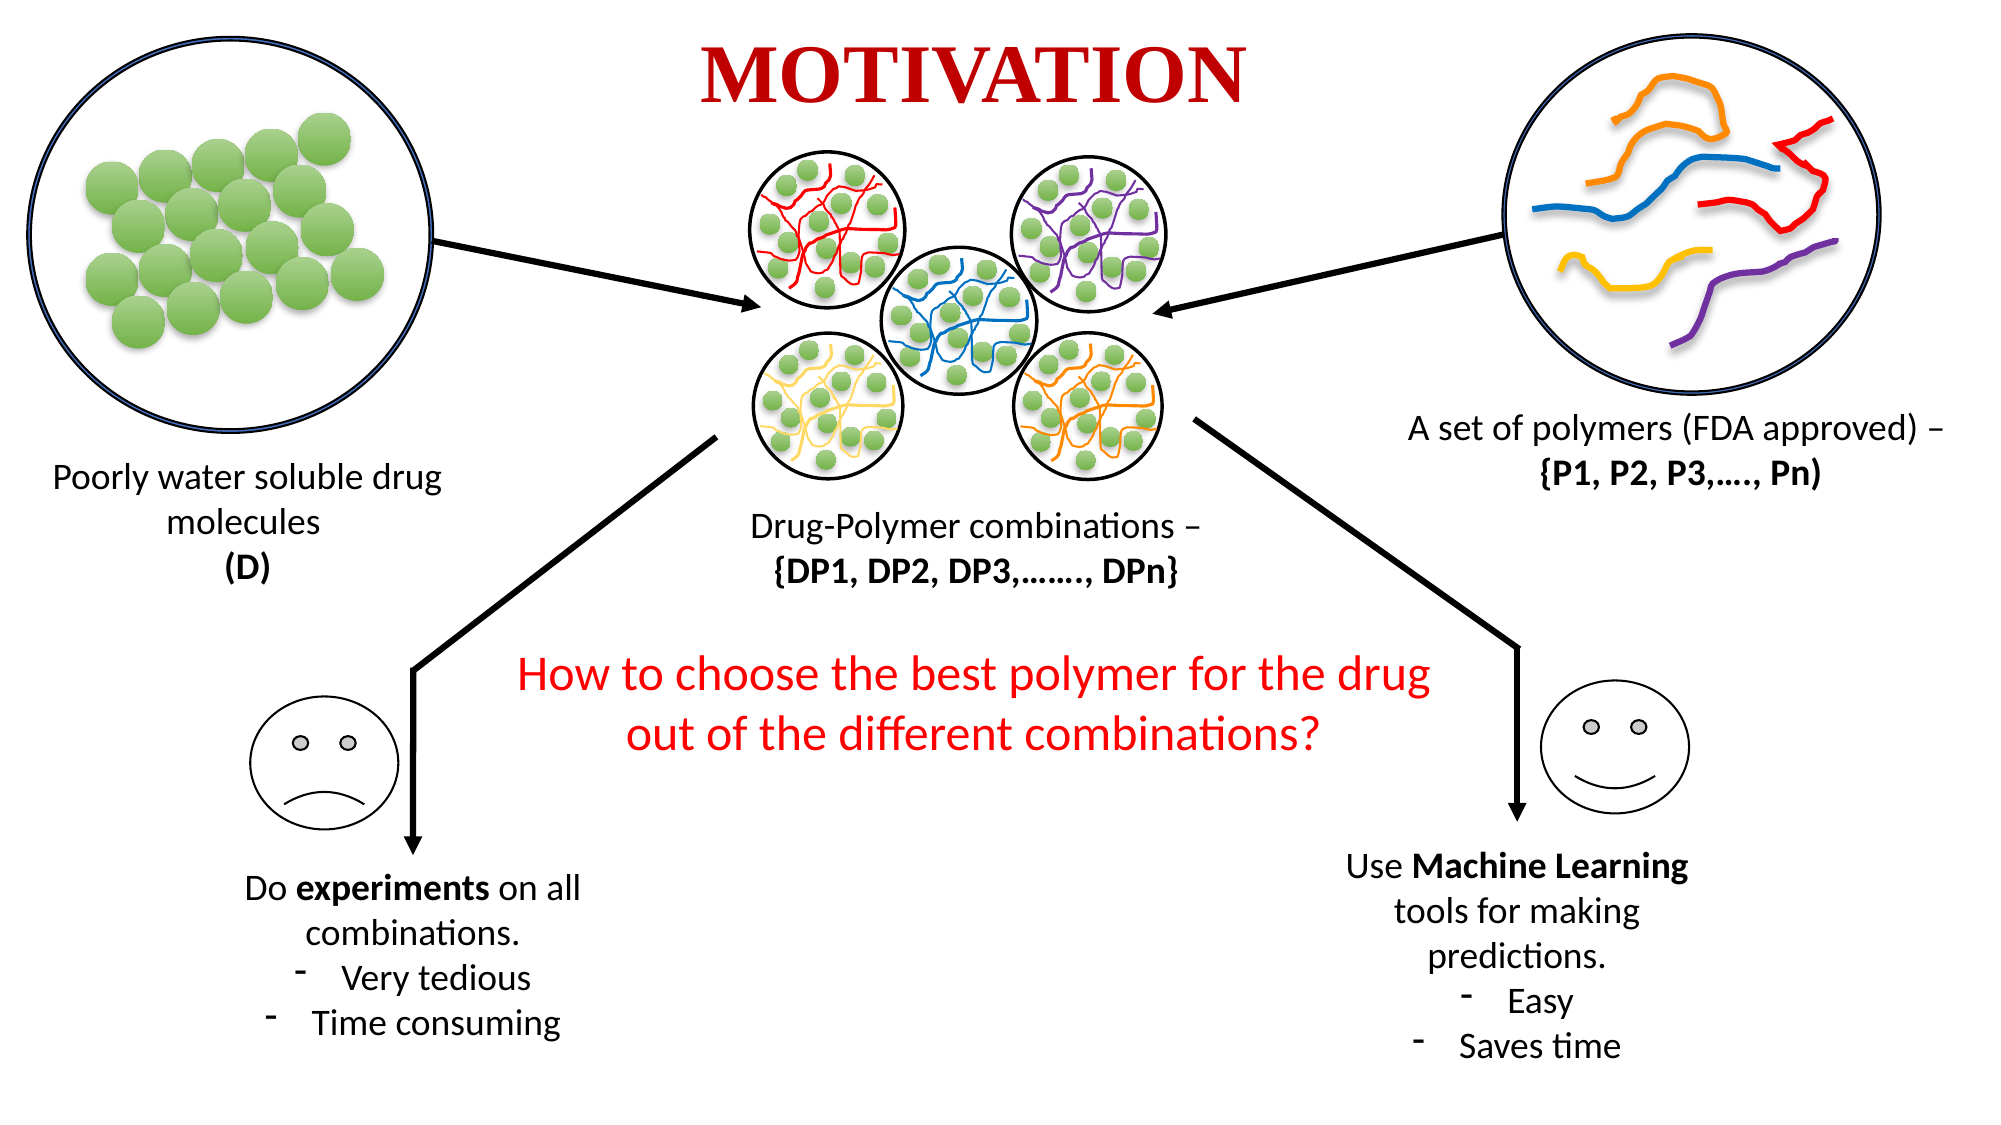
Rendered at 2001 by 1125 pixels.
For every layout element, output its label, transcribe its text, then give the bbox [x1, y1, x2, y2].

text_box [249, 695, 400, 831]
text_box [431, 240, 748, 308]
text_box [1194, 418, 1520, 650]
text_box A set of polymers (FDA approved) – {P1, P2, P3,…., Pn) [1375, 395, 1987, 546]
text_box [1502, 34, 1881, 395]
text_box [1539, 679, 1691, 815]
text_box Do experiments on all combinations. Very tedious Time consuming [186, 855, 640, 1050]
text_box Poorly water soluble drug molecules (D) [21, 444, 412, 594]
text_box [1167, 234, 1505, 314]
text_box MOTIVATION [111, 23, 1837, 162]
text_box How to choose the best polymer for the drug out of the different combinations? [470, 632, 1479, 768]
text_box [748, 151, 1167, 481]
text_box Use Machine Learning tools for making predictions. Easy Saves time [1295, 834, 1740, 1074]
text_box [412, 436, 717, 671]
text_box Drug-Polymer combinations – {DP1, DP2, DP3,……., DPn} [717, 493, 1194, 599]
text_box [27, 36, 434, 433]
